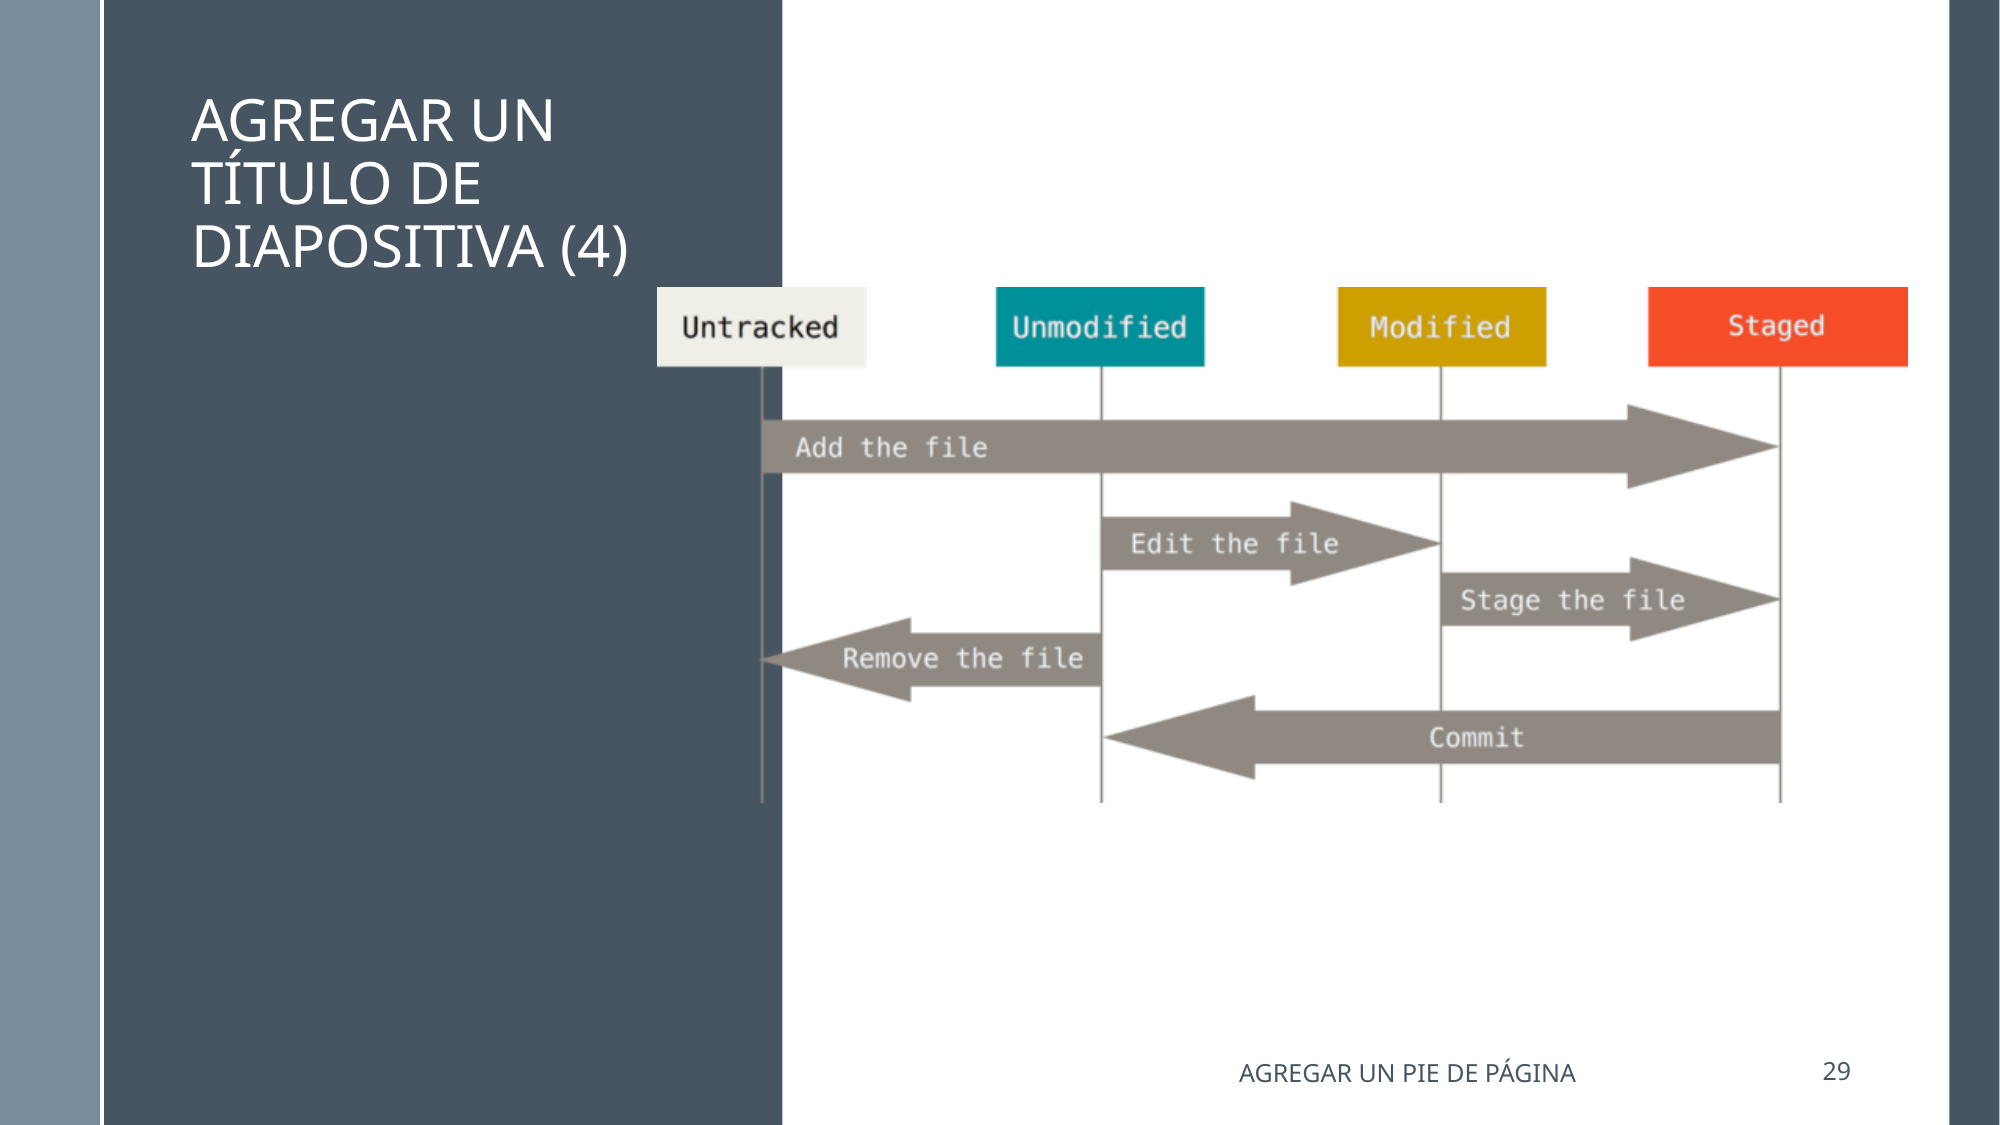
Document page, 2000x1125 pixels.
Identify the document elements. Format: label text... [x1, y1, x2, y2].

footer Agregar un pie de página [1082, 1042, 1734, 1103]
title Agregar un título de diapositiva (4) [176, 62, 717, 288]
picture [657, 287, 1908, 804]
slide_number 29 [1766, 1042, 1867, 1103]
